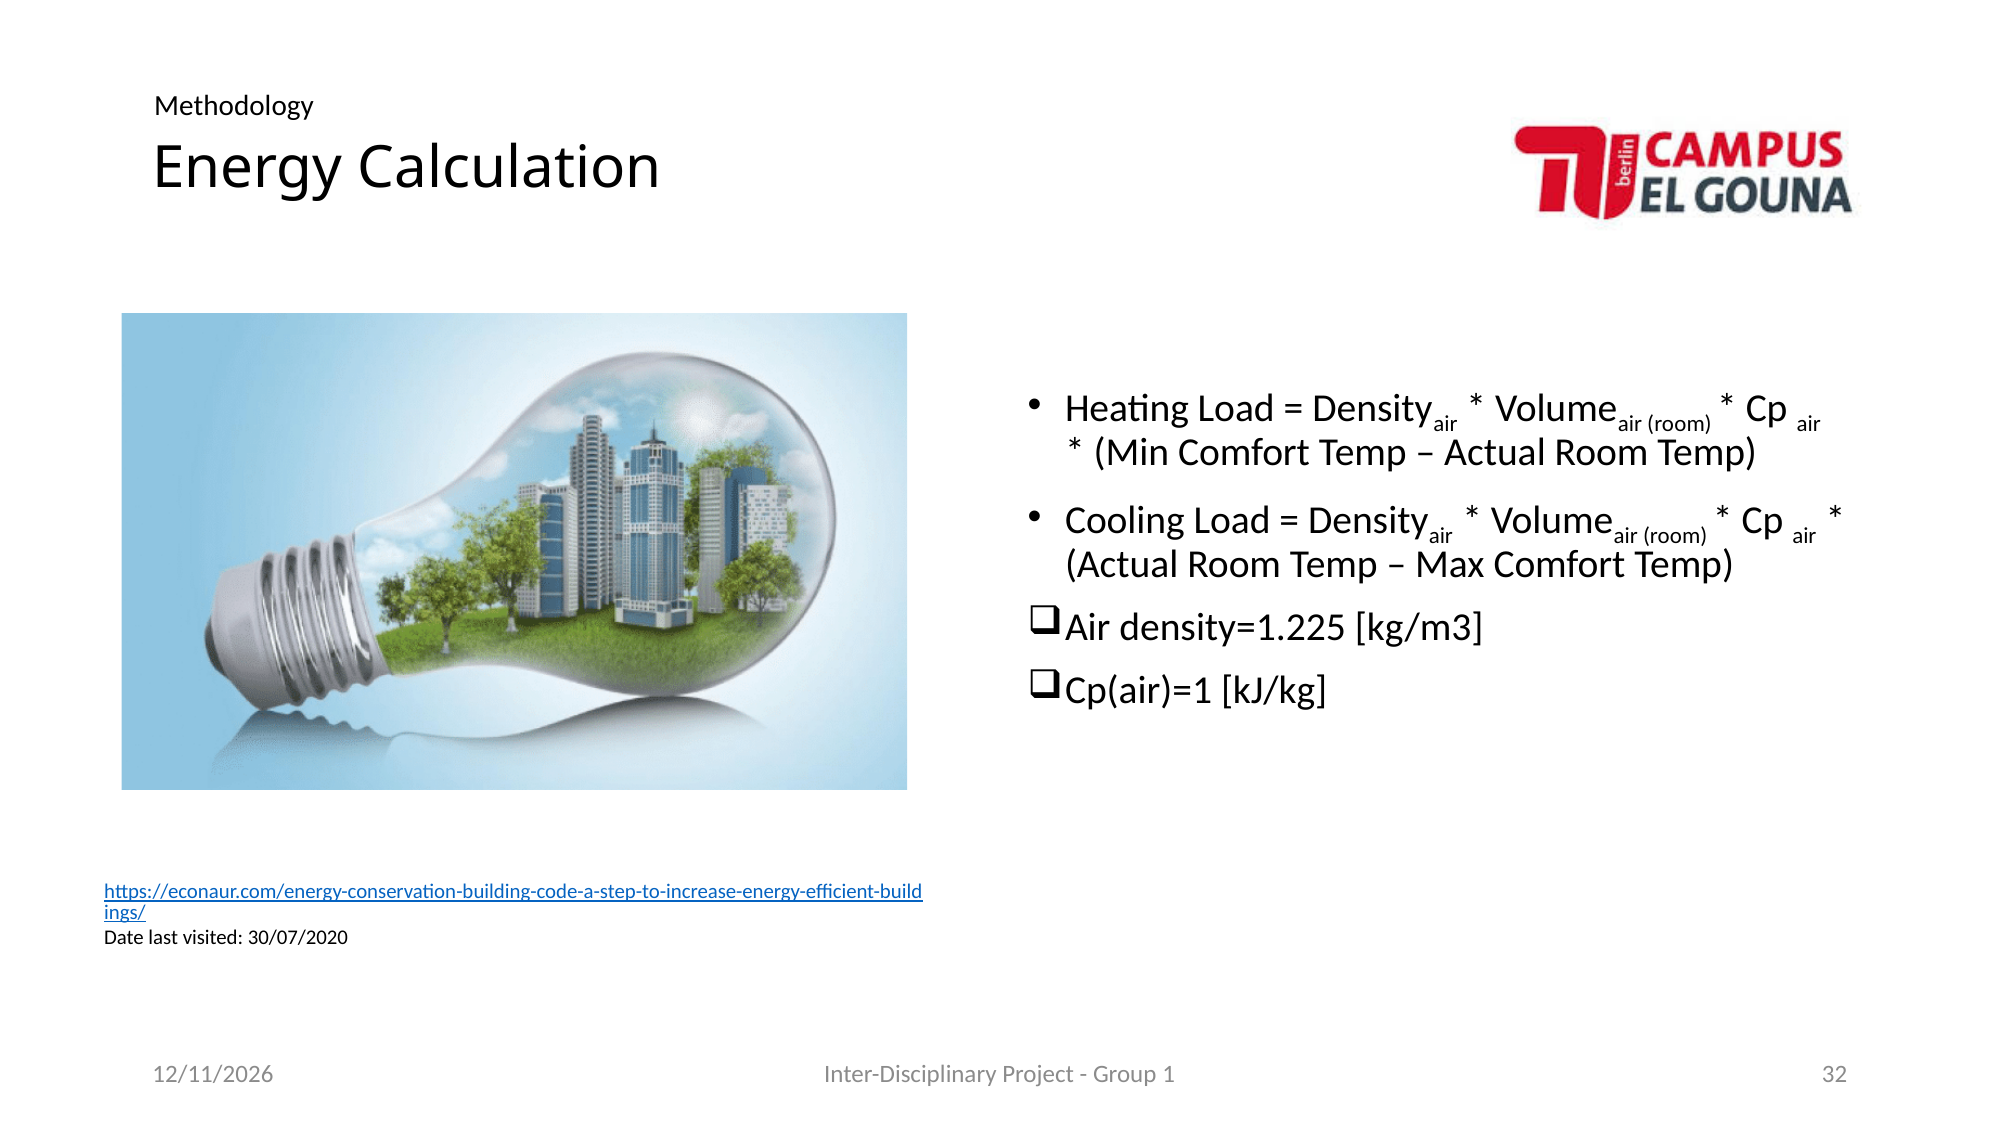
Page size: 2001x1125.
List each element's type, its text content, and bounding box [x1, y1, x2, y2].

title Energy Calculation [137, 59, 1863, 278]
slide_number 32 [1412, 1042, 1863, 1103]
list Heating Load = Densityair * Volumeair (room) * Cp air * (Min Comfort Temp – Actual Room Temp) Cooling Load = Densityair * Volumeair (room) * Cp air * (Actual Room Temp – Max Comfort Temp) Air density=1.225 [kg/m3] Cp(air)=1 [kJ/kg] [1012, 299, 1863, 1014]
picture [1510, 93, 1863, 244]
text_box Methodology [139, 79, 329, 129]
text_box https://econaur.com/energy-conservation-building-code-a-step-to-increase-energy-efficient-buildings/ Date last visited: 30/07/2020 [89, 870, 940, 936]
picture [121, 313, 908, 790]
footer Inter-Disciplinary Project - Group 1 [662, 1042, 1338, 1103]
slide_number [137, 1042, 588, 1103]
